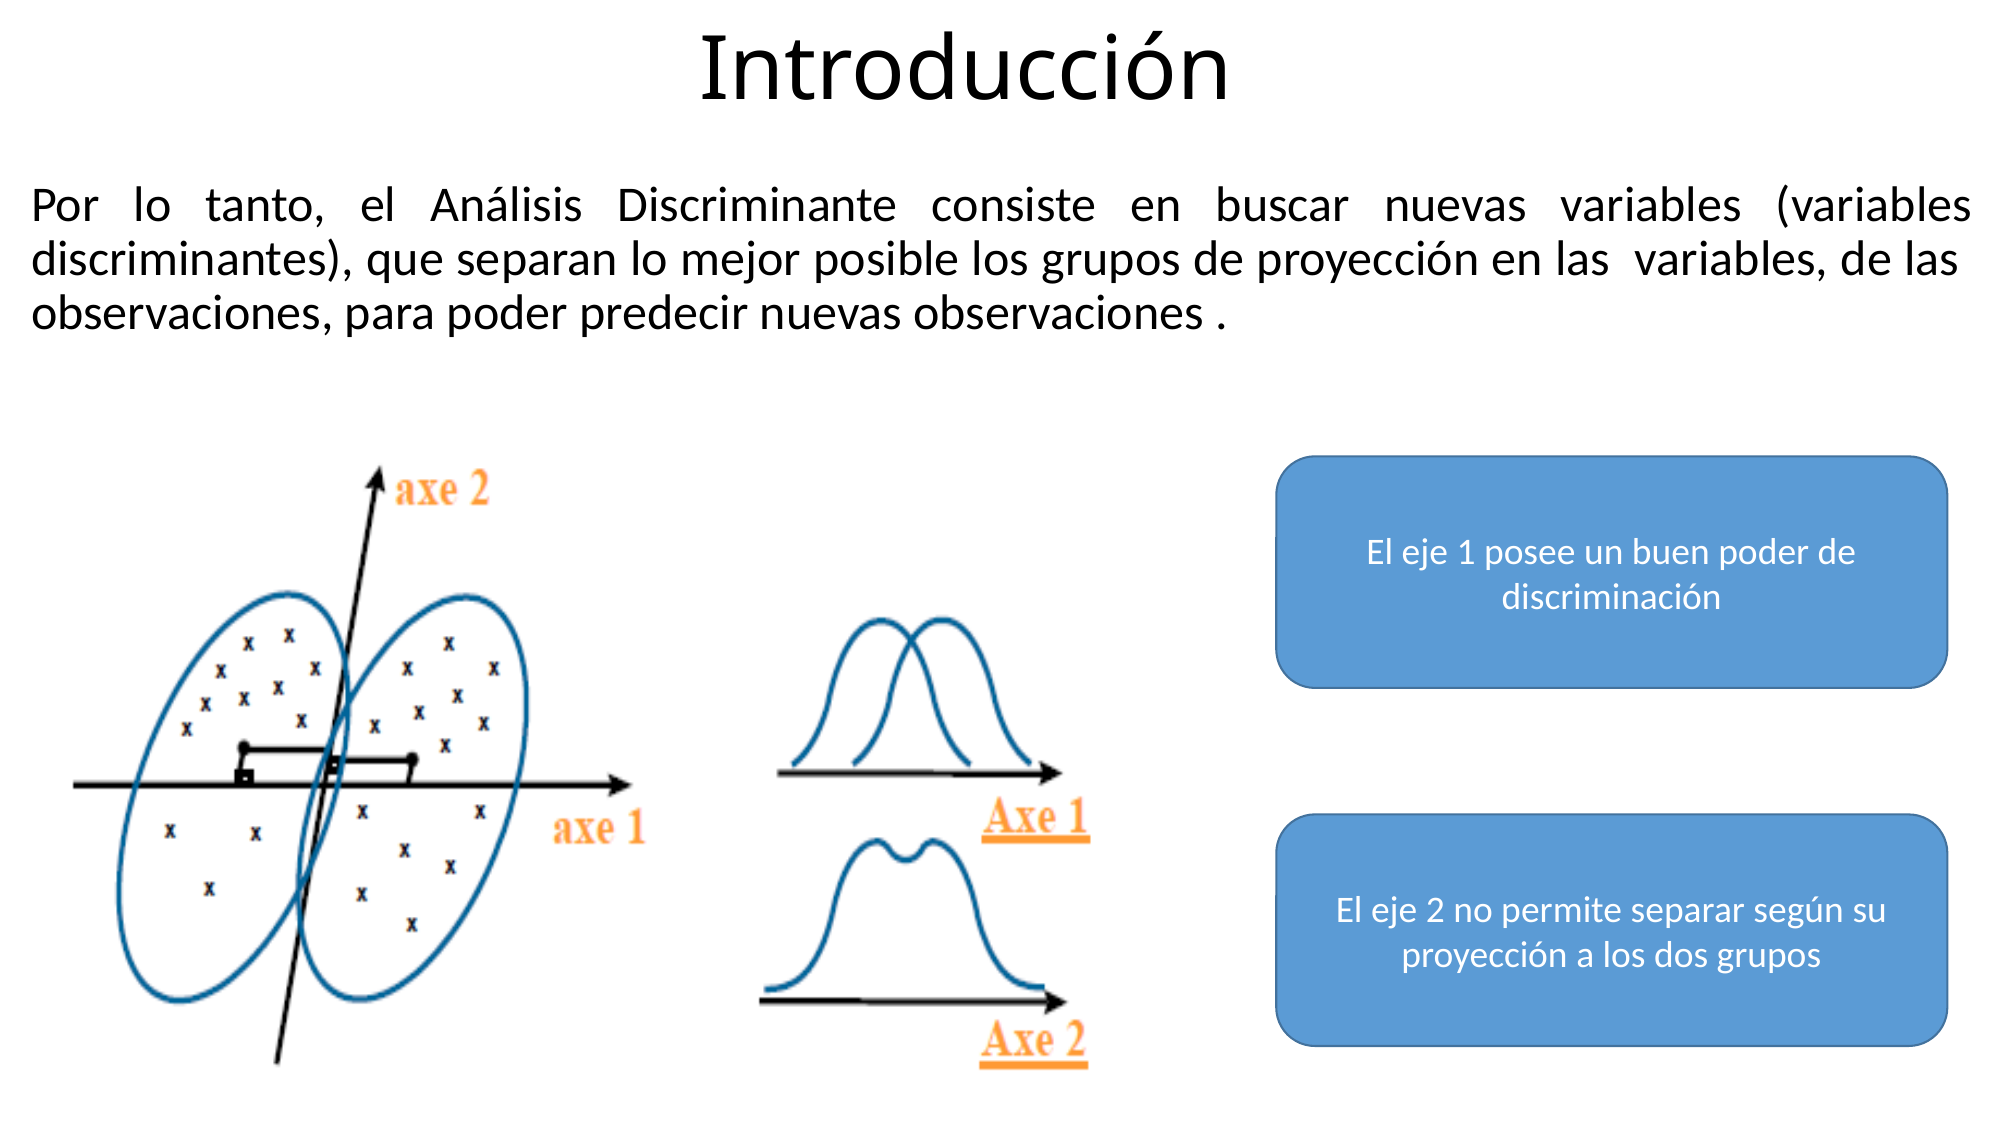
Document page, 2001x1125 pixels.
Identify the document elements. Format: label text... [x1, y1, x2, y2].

text_box El eje 1 posee un buen poder de discriminación [1275, 455, 1949, 689]
picture [52, 456, 1150, 1071]
text_box El eje 2 no permite separar según su proyección a los dos grupos [1275, 813, 1949, 1048]
title Introducción [103, 14, 1829, 127]
